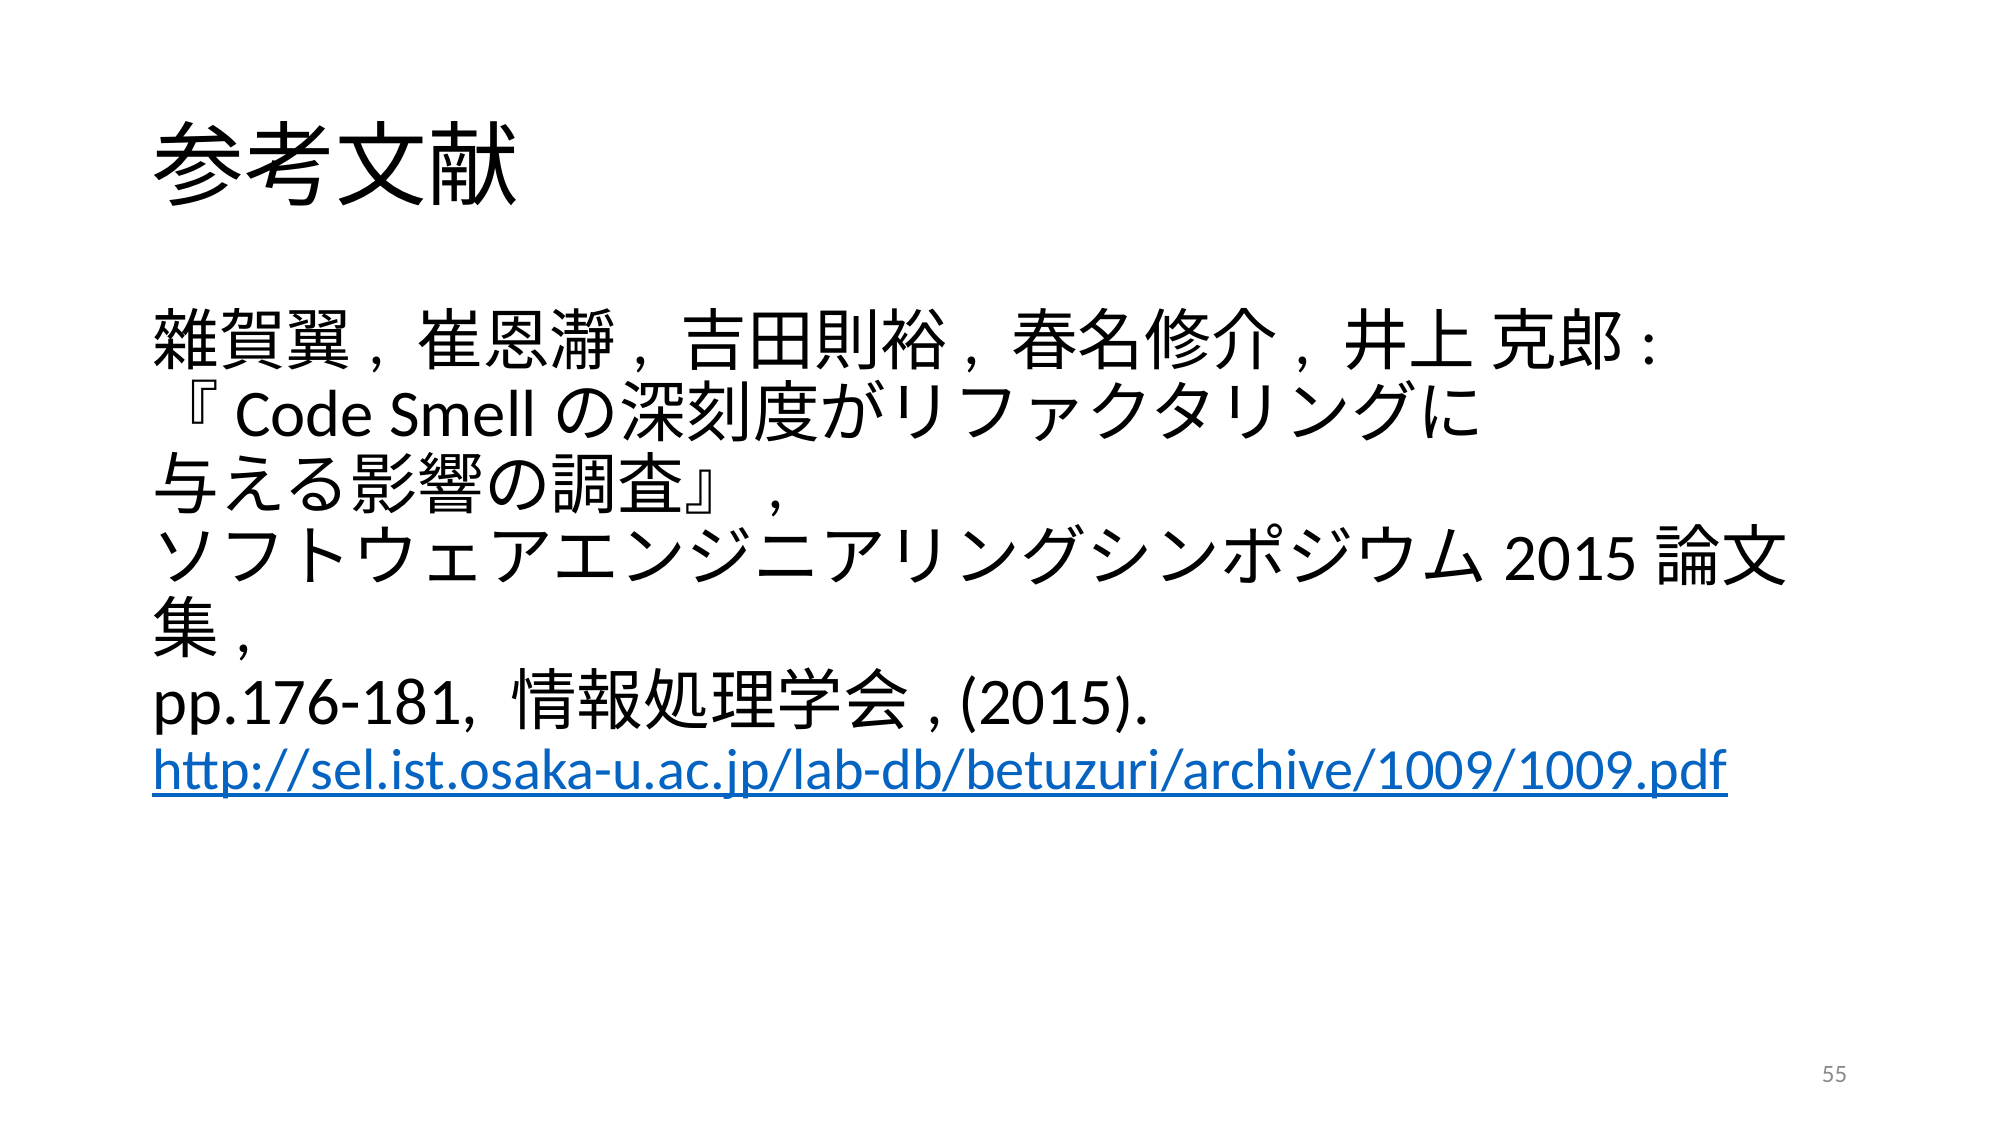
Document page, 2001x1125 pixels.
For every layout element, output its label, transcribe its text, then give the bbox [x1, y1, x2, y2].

slide_number 55 [1412, 1042, 1863, 1103]
title 参考文献 [137, 59, 1863, 278]
list 雜賀翼, 崔恩瀞, 吉田則裕, 春名修介, 井上 克郎: 『Code Smellの深刻度がリファクタリングに 与える影響の調査』, ソフトウェアエンジニアリングシンポジウム2015論文集, pp.176-181, 情報処理学会, (2015). http://sel.ist.osaka-u.ac.jp/lab-db/betuzuri/archive/1009/1009.pdf [137, 299, 1863, 1014]
